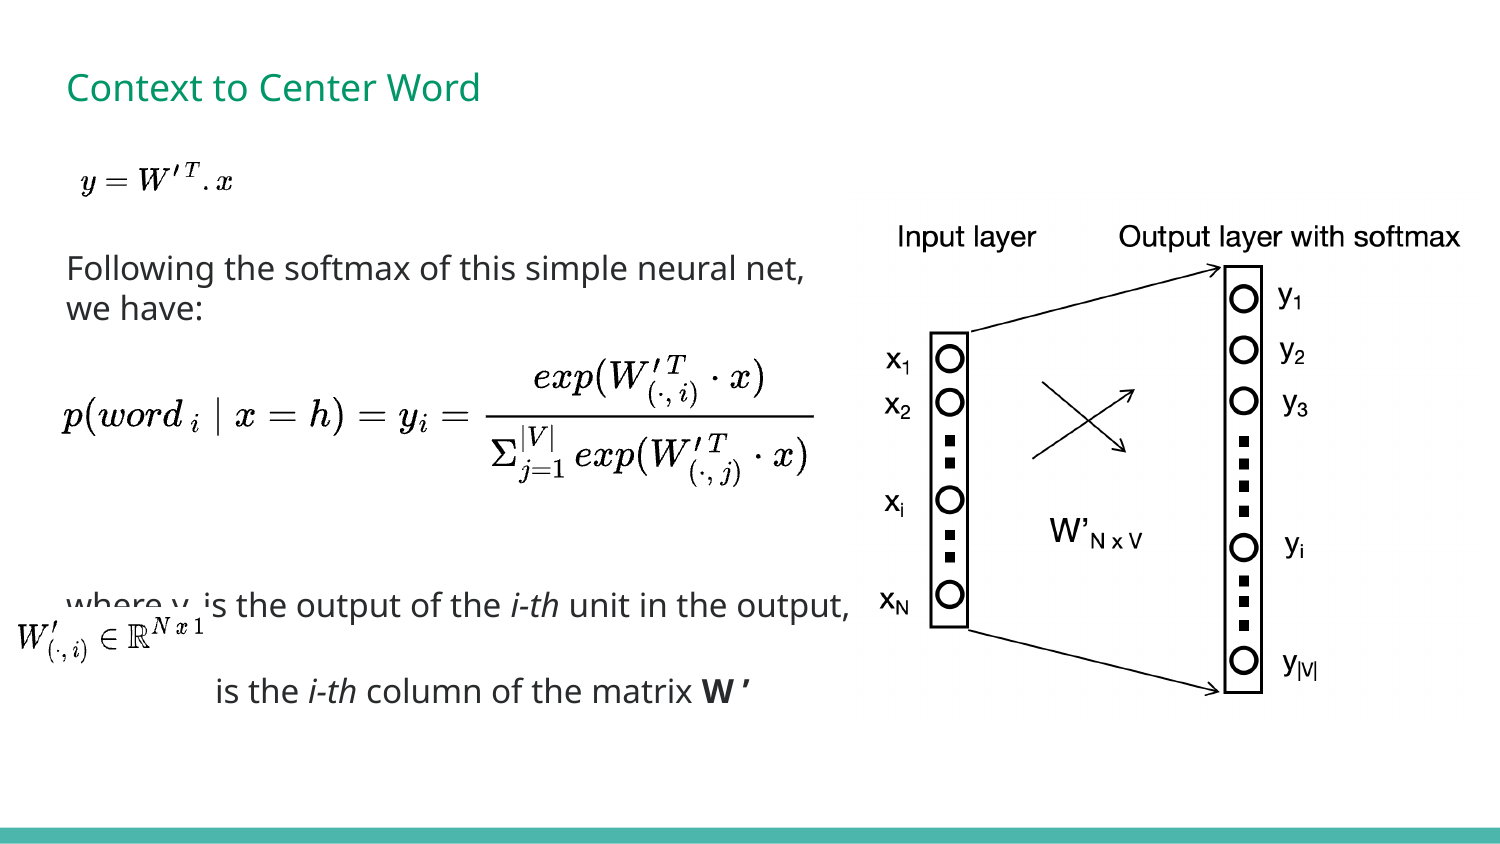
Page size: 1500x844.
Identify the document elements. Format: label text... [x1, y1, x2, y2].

text_box Following the softmax of this simple neural net, we have: [51, 232, 841, 343]
text_box where yi is the output of the i-th unit in the output, is the i-th column of the matrix W ’ [51, 524, 842, 725]
picture [7, 607, 211, 672]
picture [50, 345, 831, 498]
picture [63, 146, 248, 212]
text_box Context to Center Word [51, 49, 986, 125]
picture [846, 186, 1479, 721]
